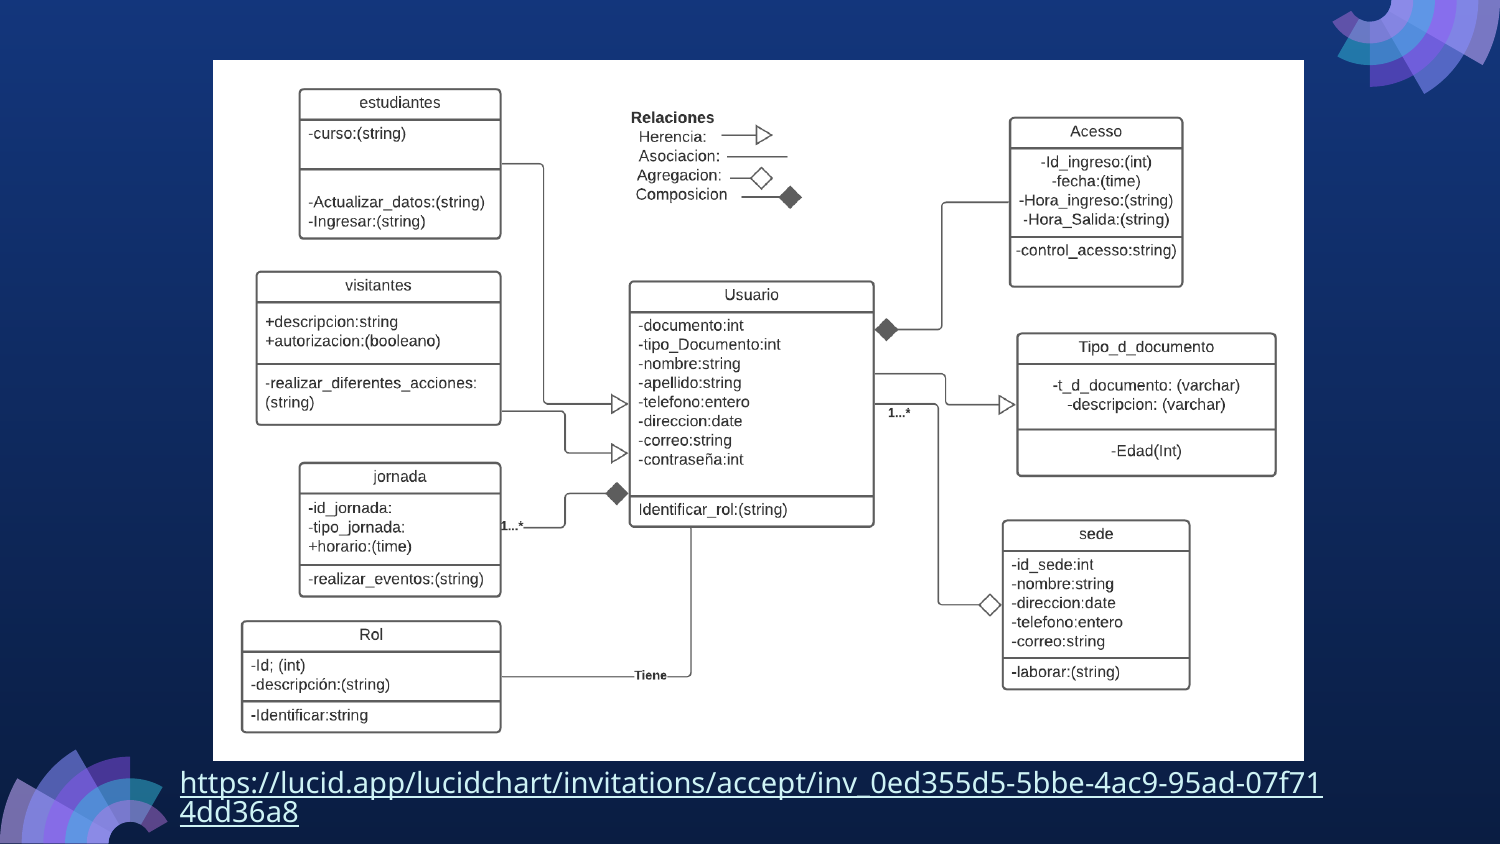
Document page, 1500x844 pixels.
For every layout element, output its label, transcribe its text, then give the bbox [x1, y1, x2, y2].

text_box https://lucid.app/lucidchart/invitations/accept/inv_0ed355d5-5bbe-4ac9-95ad-07f714dd36a8 [164, 749, 1352, 844]
picture [212, 60, 1304, 761]
